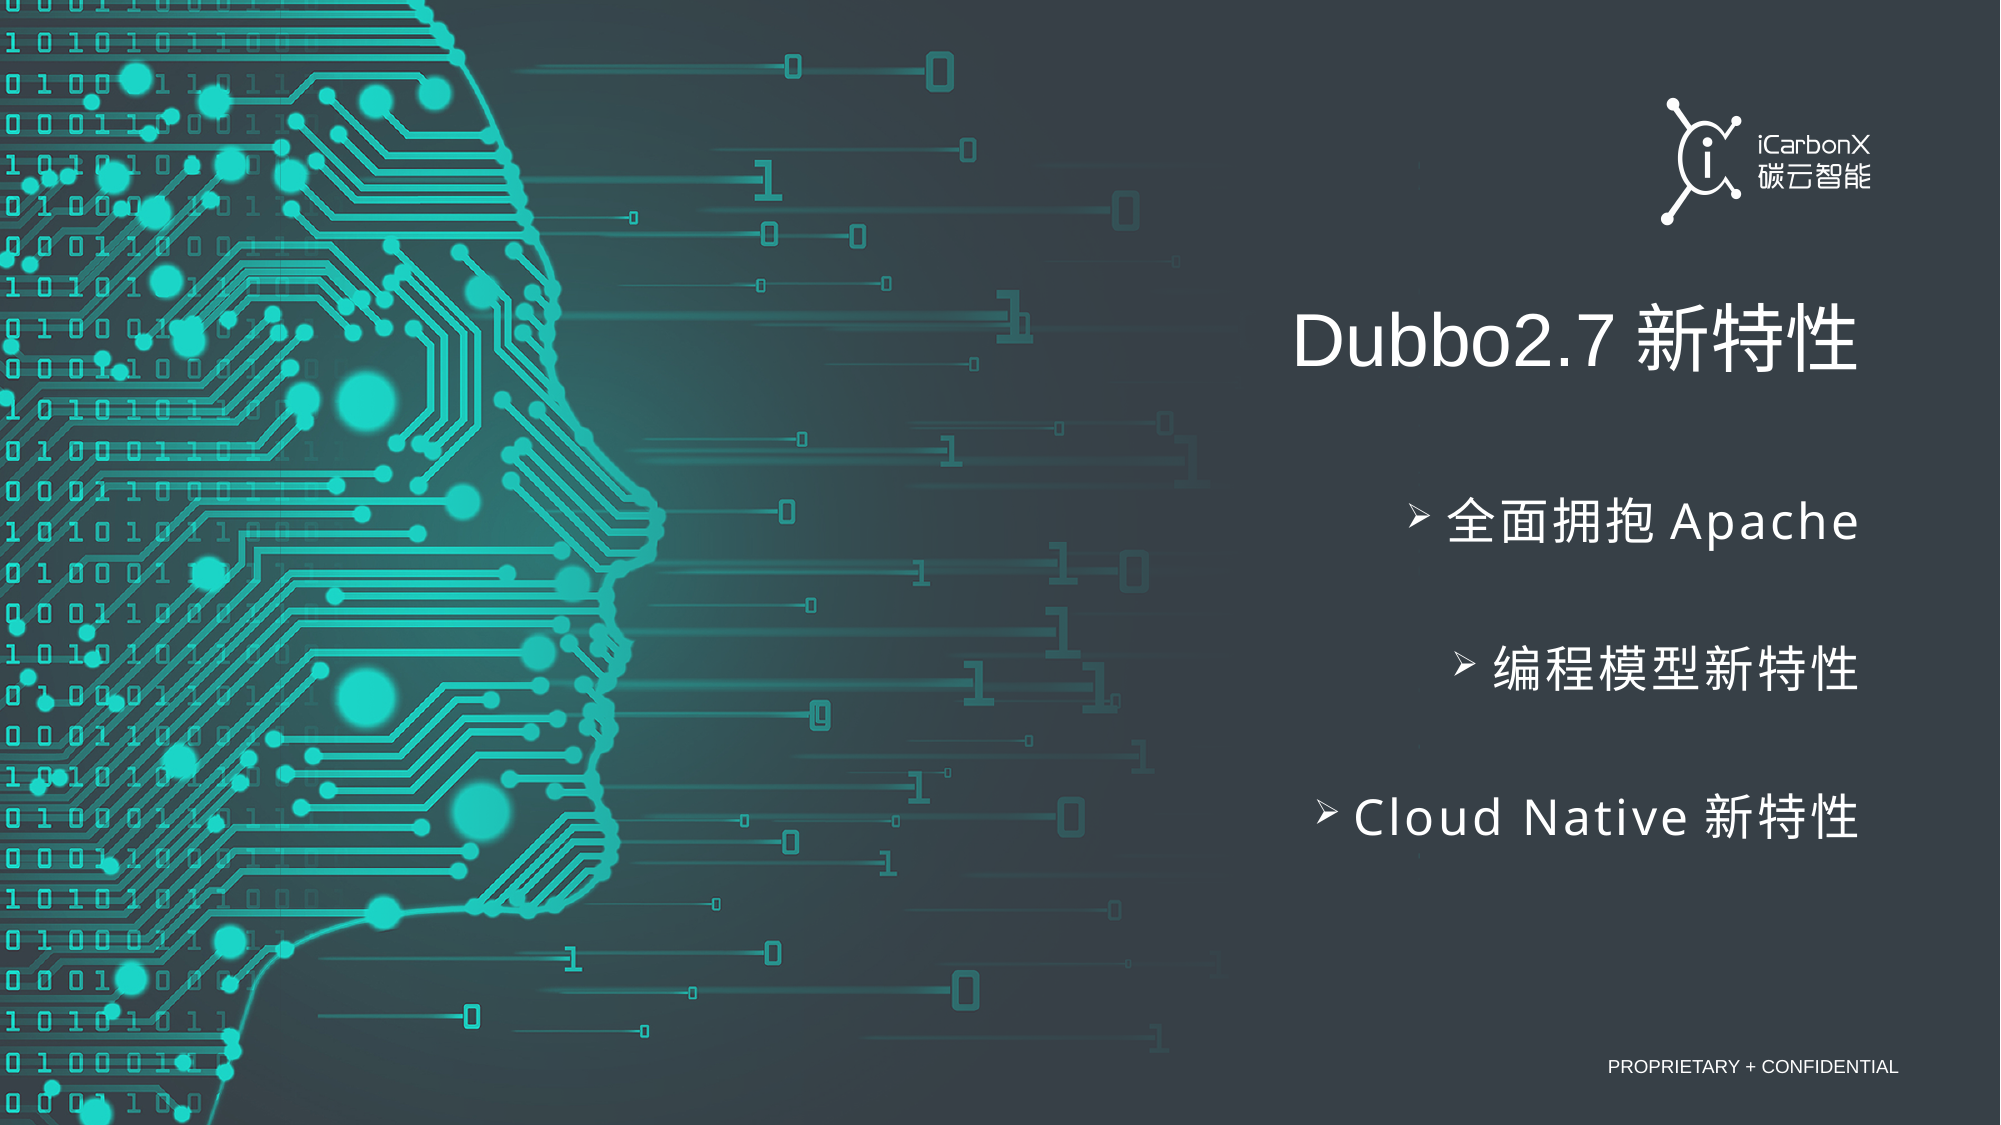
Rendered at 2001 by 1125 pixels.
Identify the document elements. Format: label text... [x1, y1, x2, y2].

subtitle 全面拥抱Apache 编程模型新特性 Cloud Native新特性 [105, 489, 1876, 856]
title Dubbo2.7新特性 [105, 258, 1876, 426]
picture [0, 0, 2000, 1125]
